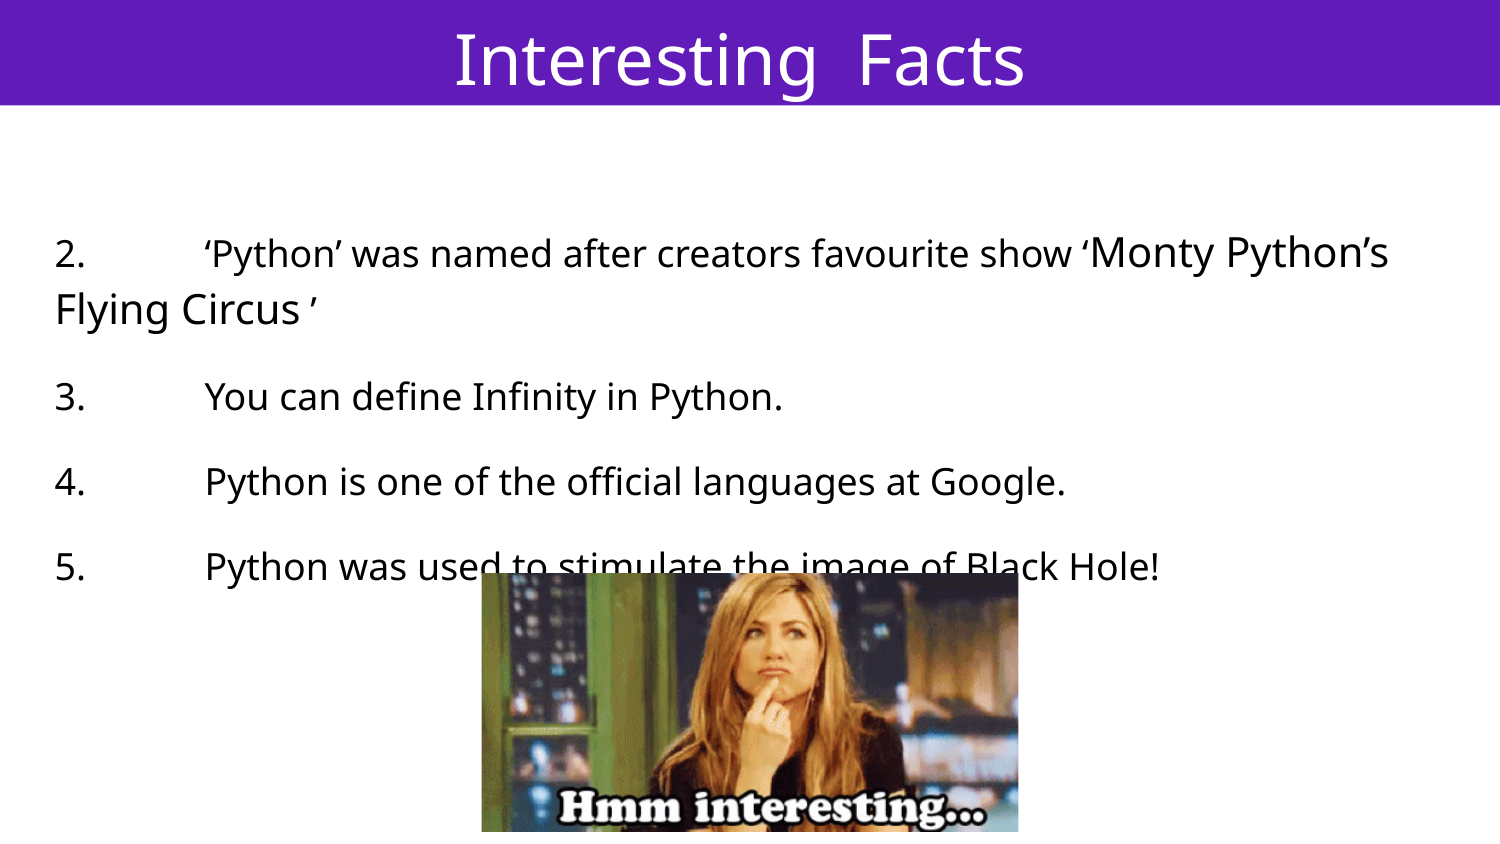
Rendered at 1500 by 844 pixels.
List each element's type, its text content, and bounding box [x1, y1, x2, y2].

picture [481, 572, 1019, 833]
title Interesting Facts [0, 0, 1500, 106]
list 2. ‘Python’ was named after creators favourite show ‘Monty Python’s Flying Circus ’ 3. You can define Infinity in Python. 4. Python is one of the official languages at Google. 5. Python was used to stimulate the image of Black Hole! [39, 203, 1461, 764]
